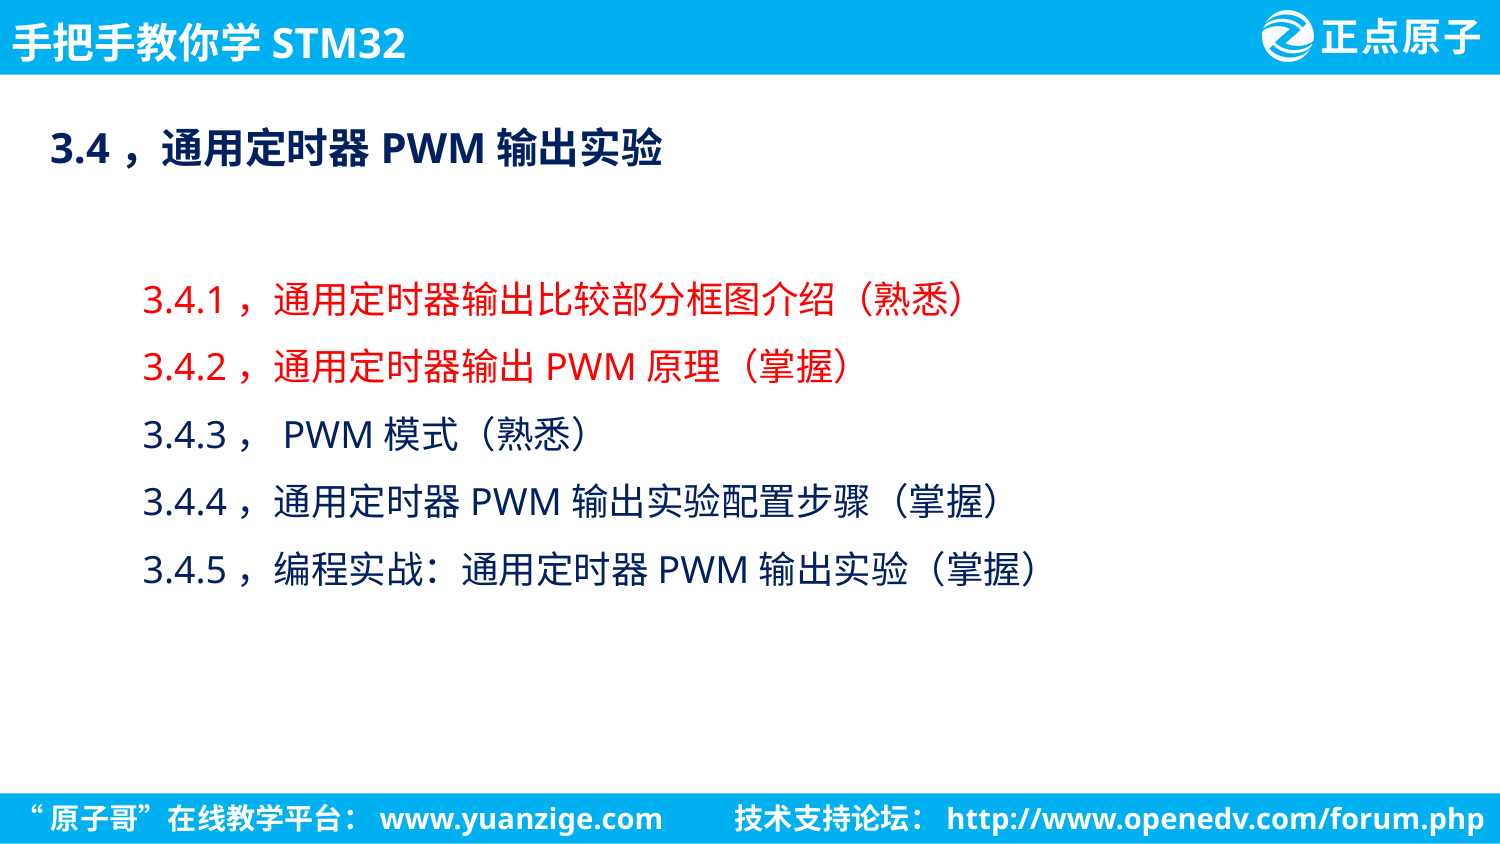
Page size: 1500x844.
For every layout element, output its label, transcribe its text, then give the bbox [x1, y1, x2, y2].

text_box 技术支持论坛：http://www.openedv.com/forum.php [544, 793, 1500, 843]
picture [1322, 21, 1357, 52]
text_box 3.4.1，通用定时器输出比较部分框图介绍（熟悉） 3.4.2，通用定时器输出PWM原理（掌握） 3.4.3，PWM模式（熟悉） 3.4.4，通用定时器PWM输出实验配置步骤（掌握） 3.4.5，编程实战：通用定时器PWM输出实验（掌握） [135, 249, 1195, 595]
picture [1267, 11, 1313, 45]
text_box 3.4，通用定时器PWM输出实验 [42, 93, 829, 176]
text_box [0, 0, 1500, 76]
picture [1431, 44, 1438, 52]
text_box 手把手教你学STM32 [0, 0, 967, 75]
picture [1391, 45, 1397, 53]
picture [1404, 20, 1438, 54]
picture [1364, 45, 1370, 53]
picture [1263, 27, 1307, 61]
picture [1412, 44, 1418, 52]
text_box “原子哥”在线教学平台：www.yuanzige.com [0, 793, 544, 843]
picture [1367, 18, 1396, 42]
picture [1445, 21, 1479, 54]
